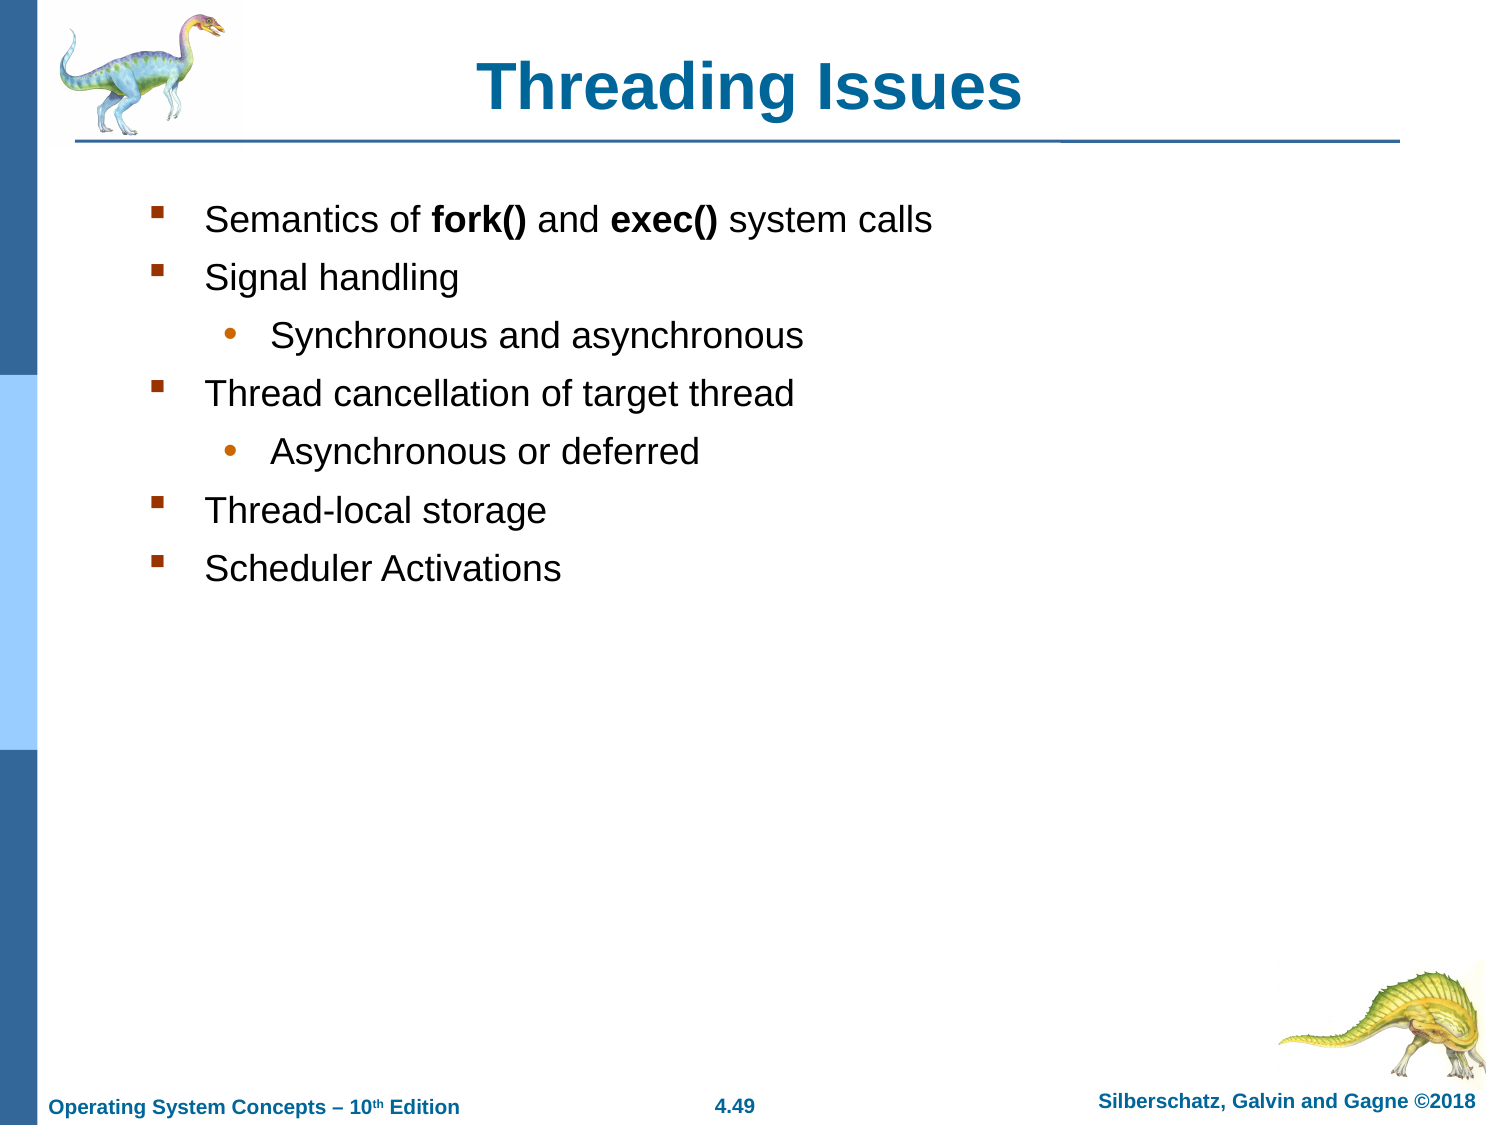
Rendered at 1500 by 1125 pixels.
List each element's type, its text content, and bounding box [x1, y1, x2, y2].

title Threading Issues [75, 35, 1425, 130]
picture [46, 0, 243, 149]
list Semantics of fork() and exec() system calls Signal handling Synchronous and asynchronous Thread cancellation of target thread Asynchronous or deferred Thread-local storage Scheduler Activations [133, 187, 1354, 923]
picture [1275, 959, 1486, 1090]
